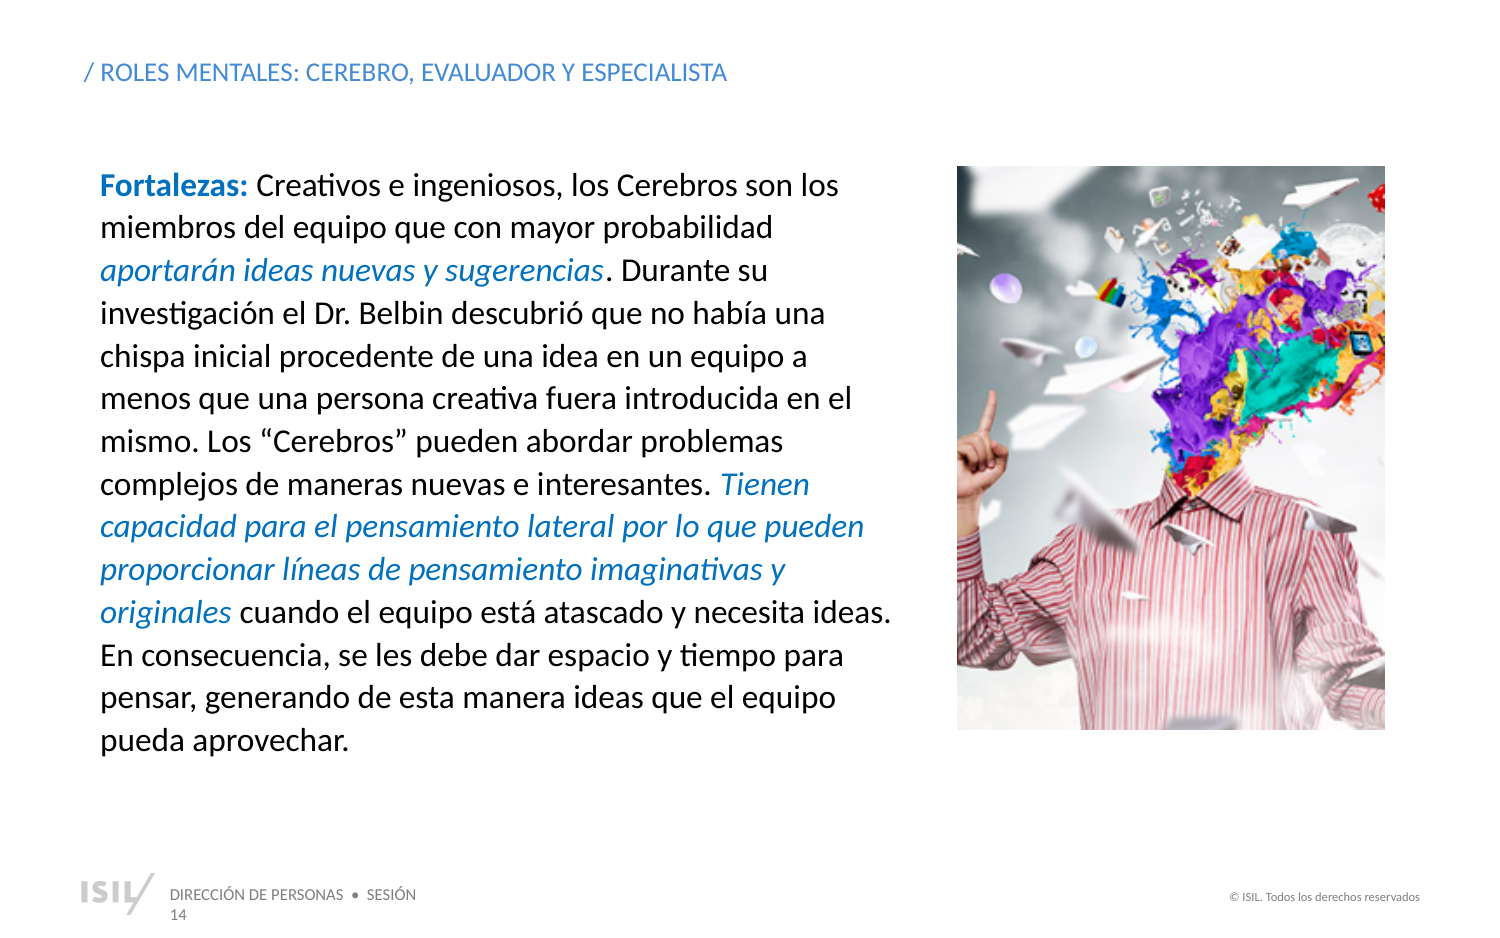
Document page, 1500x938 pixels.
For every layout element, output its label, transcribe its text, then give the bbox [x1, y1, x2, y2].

text_box Fortalezas: Creativos e ingeniosos, los Cerebros son los miembros del equipo que con mayor probabilidad aportarán ideas nuevas y sugerencias. Durante su investigación el Dr. Belbin descubrió que no había una chispa inicial procedente de una idea en un equipo a menos que una persona creativa fuera introducida en el mismo. Los “Cerebros” pueden abordar problemas complejos de maneras nuevas e interesantes. Tienen capacidad para el pensamiento lateral por lo que pueden proporcionar líneas de pensamiento imaginativas y originales cuando el equipo está atascado y necesita ideas. En consecuencia, se les debe dar espacio y tiempo para pensar, generando de esta manera ideas que el equipo pueda aprovechar. [85, 152, 923, 766]
picture [956, 166, 1385, 730]
text_box / ROLES MENTALES: CEREBRO, EVALUADOR Y ESPECIALISTA [83, 54, 923, 87]
